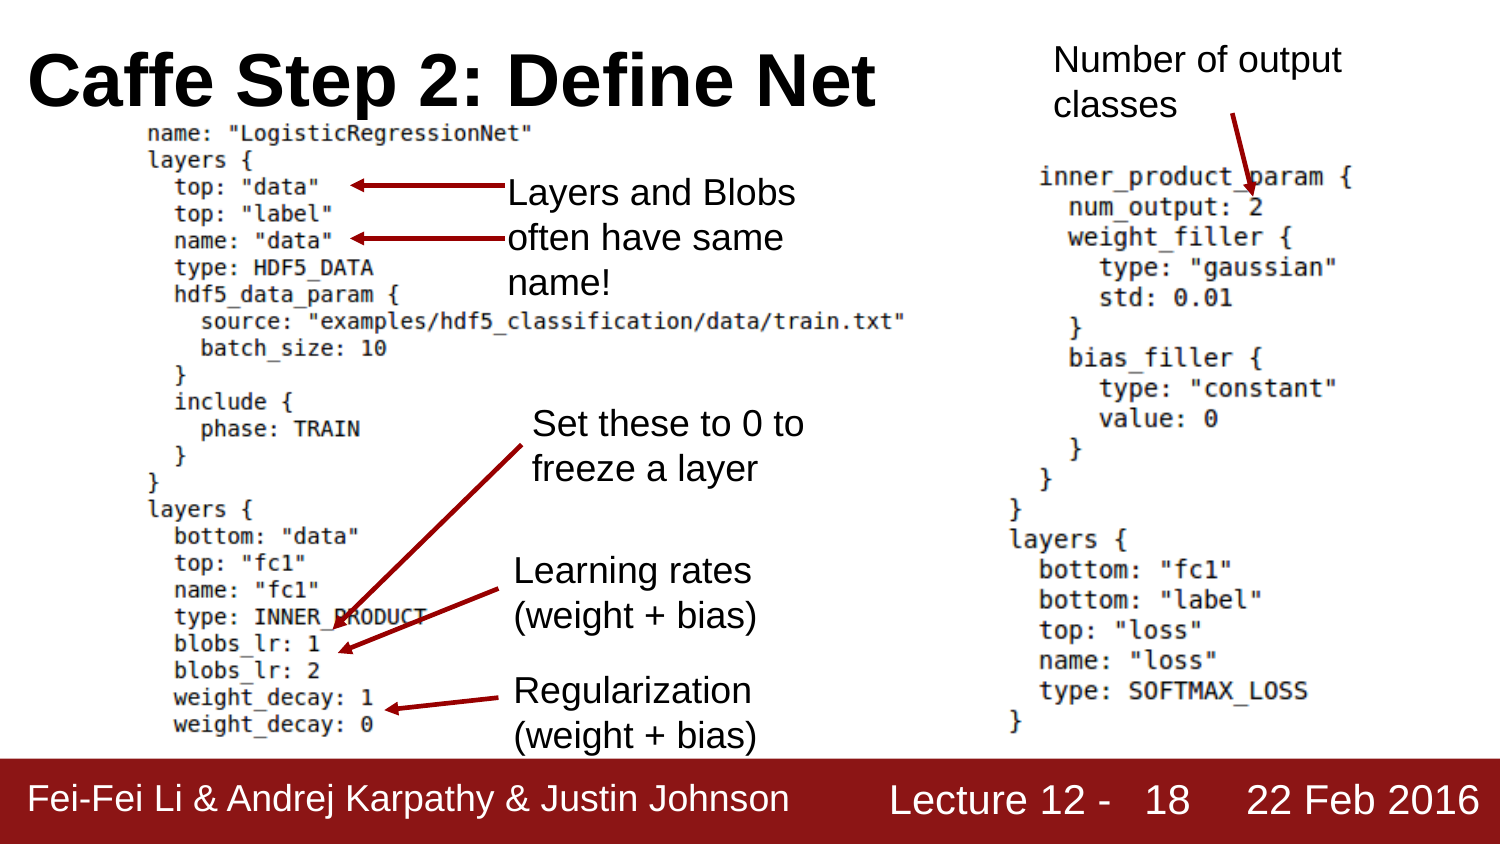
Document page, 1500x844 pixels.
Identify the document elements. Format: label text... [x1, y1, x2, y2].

picture [996, 163, 1371, 737]
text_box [332, 444, 522, 630]
text_box Caffe Step 2: Define Net [12, 0, 1363, 137]
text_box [384, 697, 499, 711]
picture [137, 119, 920, 742]
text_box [1232, 112, 1254, 197]
text_box Number of output classes [1038, 19, 1427, 114]
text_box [337, 638, 499, 654]
slide_number 18 [1067, 765, 1206, 830]
